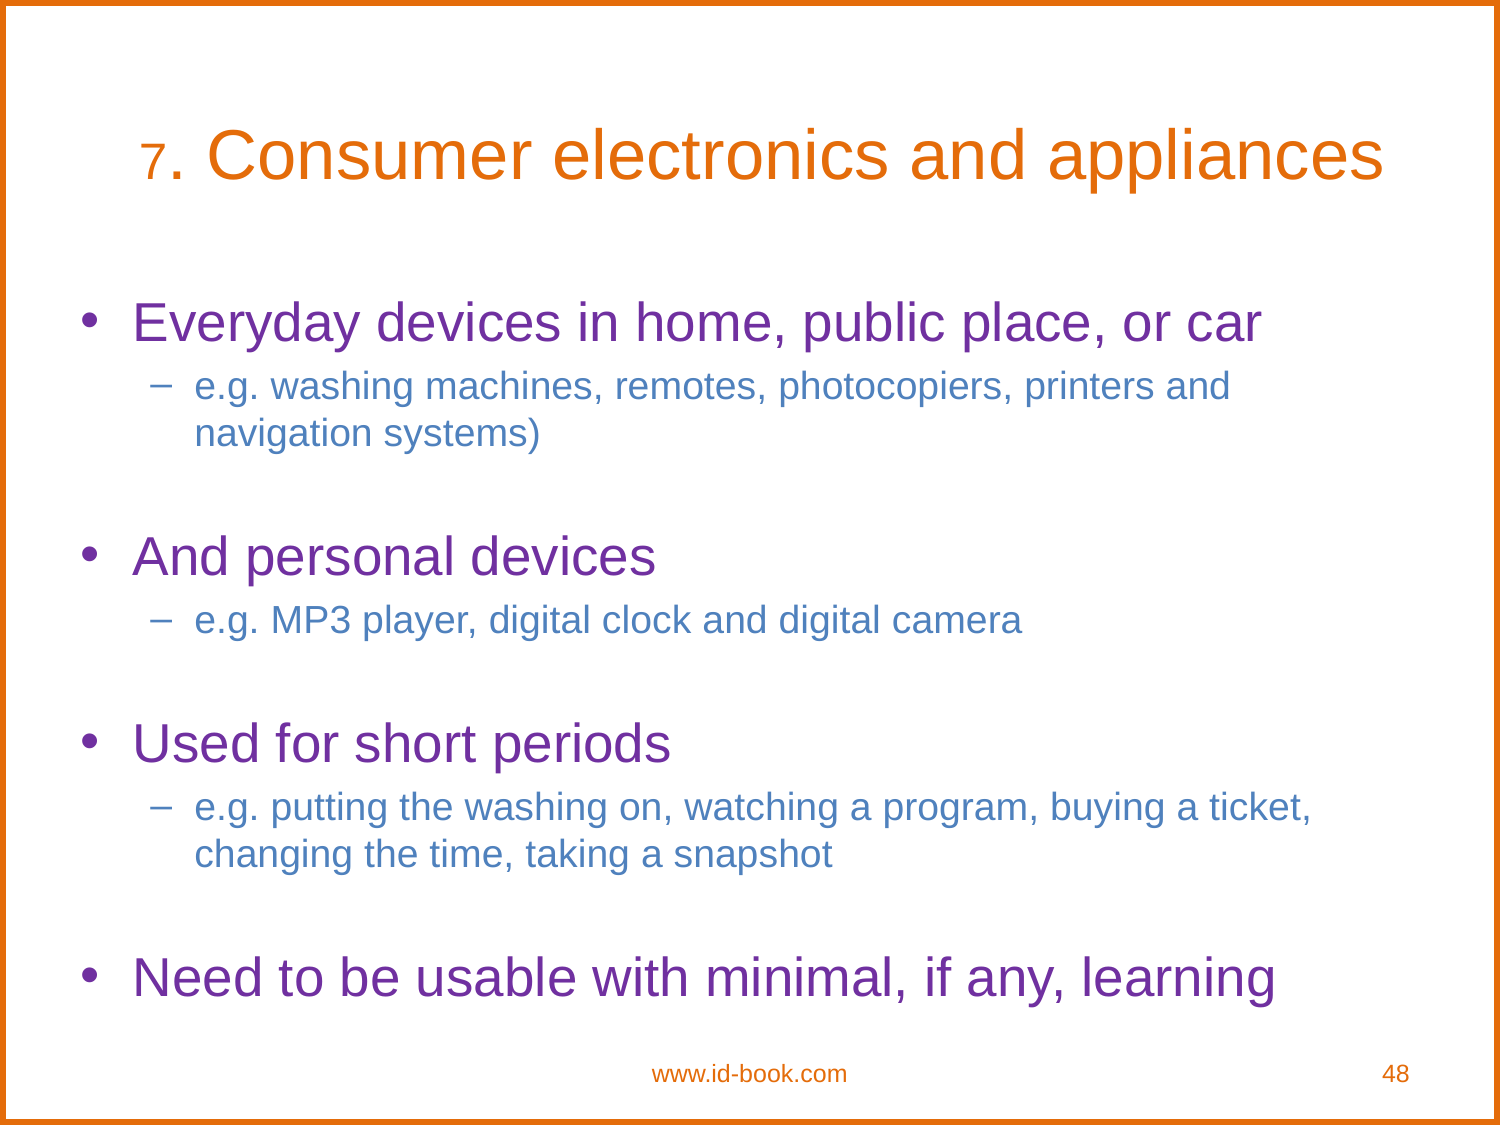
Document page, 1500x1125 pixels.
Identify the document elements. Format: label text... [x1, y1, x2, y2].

slide_number 48 [1074, 1042, 1425, 1103]
title 7. Consumer electronics and appliances [87, 99, 1438, 288]
footer www.id-book.com [512, 1042, 988, 1103]
list Everyday devices in home, public place, or car e.g. washing machines, remotes, photocopiers, printers and navigation systems) And personal devices e.g. MP3 player, digital clock and digital camera Used for short periods e.g. putting the washing on, watching a program, buying a ticket, changing the time, taking a snapshot Need to be usable with minimal, if any, learning [64, 278, 1415, 1022]
